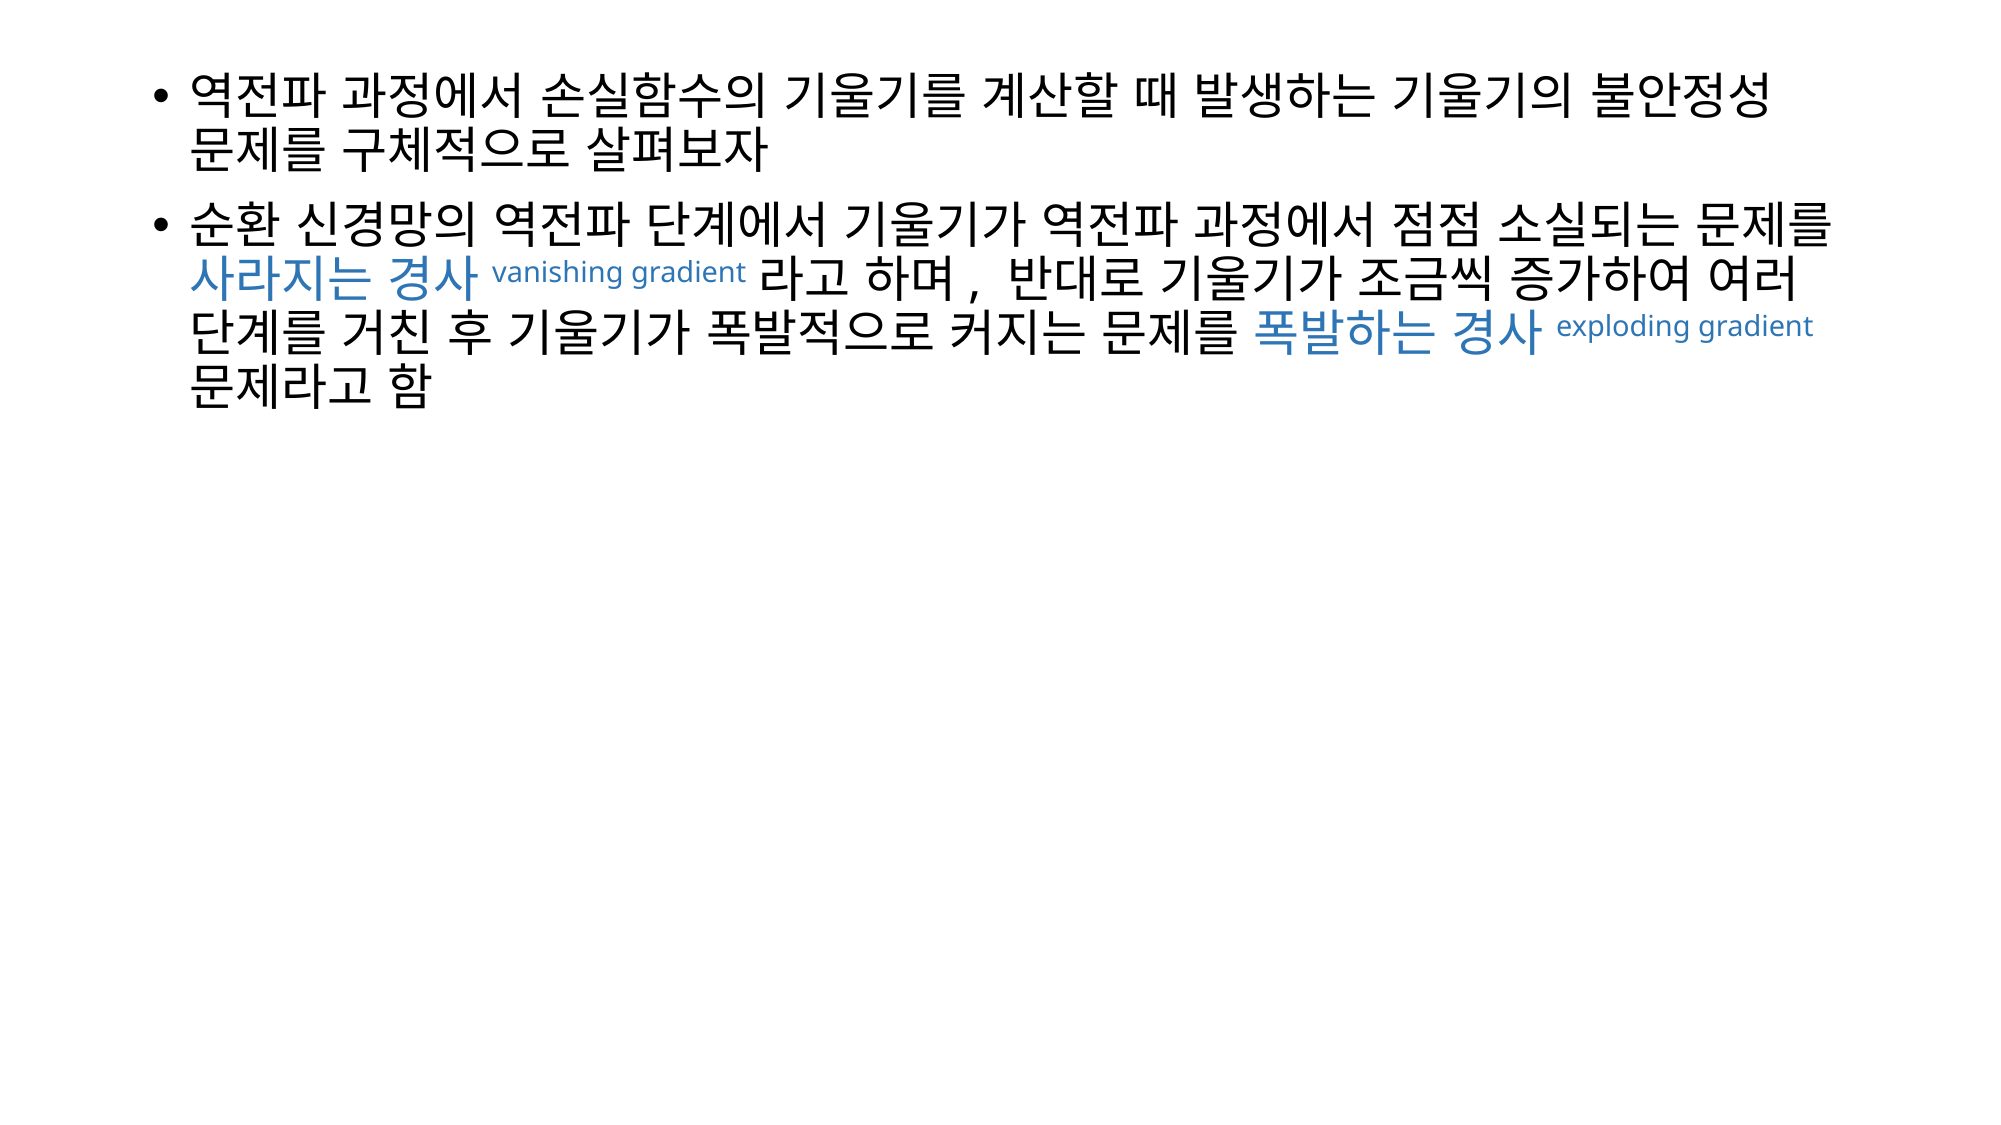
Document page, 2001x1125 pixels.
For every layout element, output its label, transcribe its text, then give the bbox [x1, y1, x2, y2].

list 역전파 과정에서 손실함수의 기울기를 계산할 때 발생하는 기울기의 불안정성 문제를 구체적으로 살펴보자 순환 신경망의 역전파 단계에서 기울기가 역전파 과정에서 점점 소실되는 문제를 사라지는 경사vanishing gradient라고 하며, 반대로 기울기가 조금씩 증가하여 여러 단계를 거친 후 기울기가 폭발적으로 커지는 문제를 폭발하는 경사exploding gradient 문제라고 함 [137, 63, 1863, 1004]
